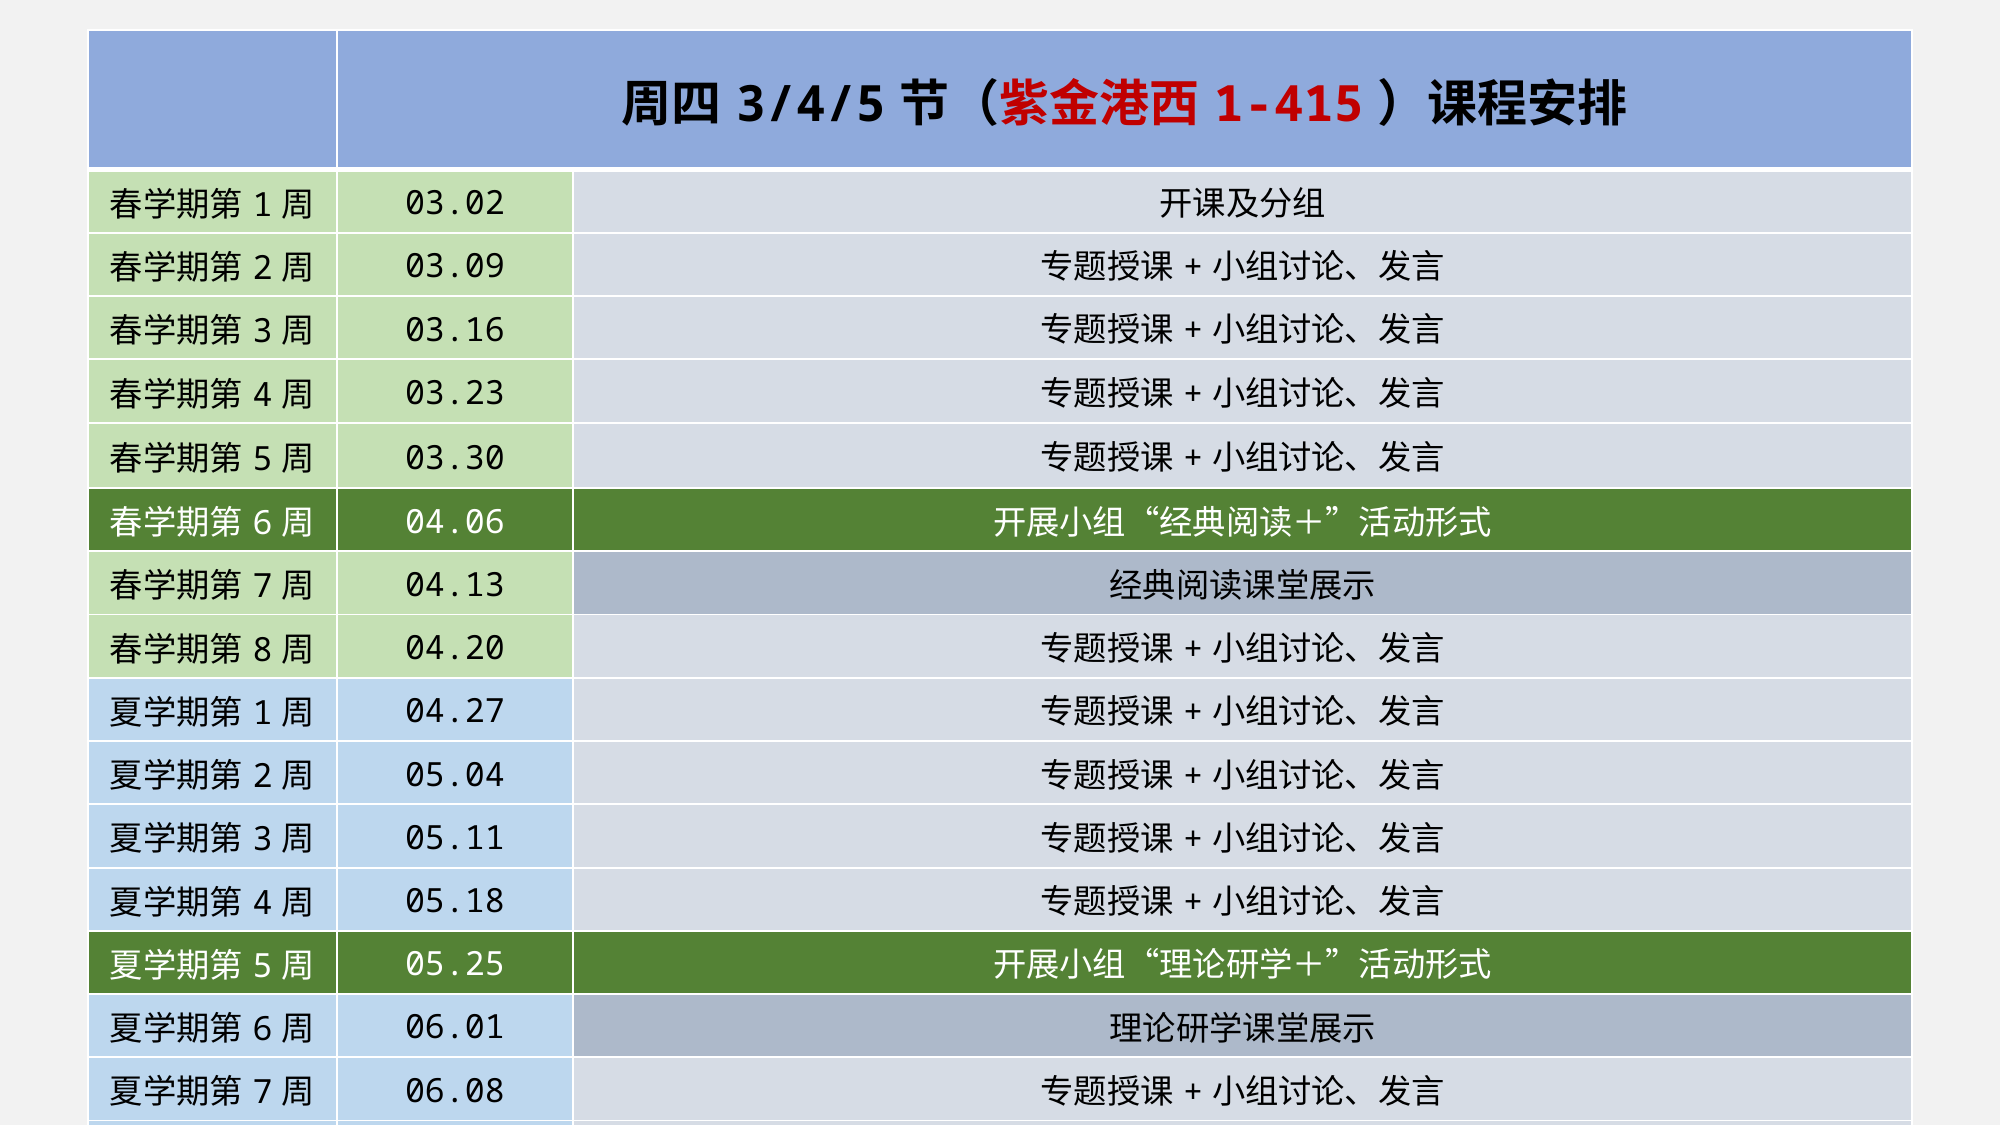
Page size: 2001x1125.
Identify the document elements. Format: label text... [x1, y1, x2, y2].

table_cell 05.11 [338, 805, 572, 867]
table_cell 04.06 [338, 489, 572, 550]
table_cell 结课及复习 [574, 1121, 1911, 1125]
table_cell 春学期第8周 [89, 615, 336, 677]
table_header [89, 31, 336, 167]
table_cell 开展小组“经典阅读＋”活动形式 [574, 489, 1911, 550]
table_cell 春学期第3周 [89, 297, 336, 358]
table_cell 专题授课+小组讨论、发言 [574, 1058, 1911, 1120]
table_cell 专题授课+小组讨论、发言 [574, 679, 1911, 740]
table_cell 夏学期第1周 [89, 679, 336, 740]
table_cell 夏学期第3周 [89, 805, 336, 867]
table_cell 春学期第6周 [89, 489, 336, 550]
table_cell 03.23 [338, 360, 572, 422]
table_cell 04.27 [338, 679, 572, 740]
table_cell 专题授课+小组讨论、发言 [574, 805, 1911, 867]
table_cell 夏学期第8周 [89, 1121, 336, 1125]
table_cell 03.02 [338, 172, 572, 232]
table_cell 春学期第1周 [89, 172, 336, 232]
table_cell 夏学期第5周 [89, 932, 336, 993]
table_cell 05.04 [338, 742, 572, 803]
table_cell 春学期第4周 [89, 360, 336, 422]
table_cell 04.13 [338, 552, 572, 614]
table_cell 春学期第2周 [89, 234, 336, 295]
table_cell 05.18 [338, 869, 572, 930]
table_cell 04.20 [338, 615, 572, 677]
table_cell 专题授课+小组讨论、发言 [574, 360, 1911, 422]
table_cell 03.30 [338, 424, 572, 487]
table_cell 春学期第7周 [89, 552, 336, 614]
table_cell 夏学期第7周 [89, 1058, 336, 1120]
table_cell 专题授课+小组讨论、发言 [574, 424, 1911, 487]
table_header 周四3/4/5节（紫金港西1-415）课程安排 [338, 31, 1911, 167]
table_cell 06.15 [338, 1121, 572, 1125]
table_cell 理论研学课堂展示 [574, 995, 1911, 1056]
table_cell 夏学期第4周 [89, 869, 336, 930]
table_cell 专题授课+小组讨论、发言 [574, 234, 1911, 295]
table_cell 03.16 [338, 297, 572, 358]
table_cell 05.25 [338, 932, 572, 993]
table_cell 夏学期第6周 [89, 995, 336, 1056]
table_cell 专题授课+小组讨论、发言 [574, 615, 1911, 677]
table_cell 经典阅读课堂展示 [574, 552, 1911, 614]
table_cell 06.01 [338, 995, 572, 1056]
table_cell 03.09 [338, 234, 572, 295]
table_cell 06.08 [338, 1058, 572, 1120]
table_cell 春学期第5周 [89, 424, 336, 487]
table_cell 开课及分组 [574, 172, 1911, 232]
table_cell 开展小组“理论研学＋”活动形式 [574, 932, 1911, 993]
table_cell 专题授课+小组讨论、发言 [574, 742, 1911, 803]
table_cell 专题授课+小组讨论、发言 [574, 297, 1911, 358]
table_cell 专题授课+小组讨论、发言 [574, 869, 1911, 930]
table_cell 夏学期第2周 [89, 742, 336, 803]
